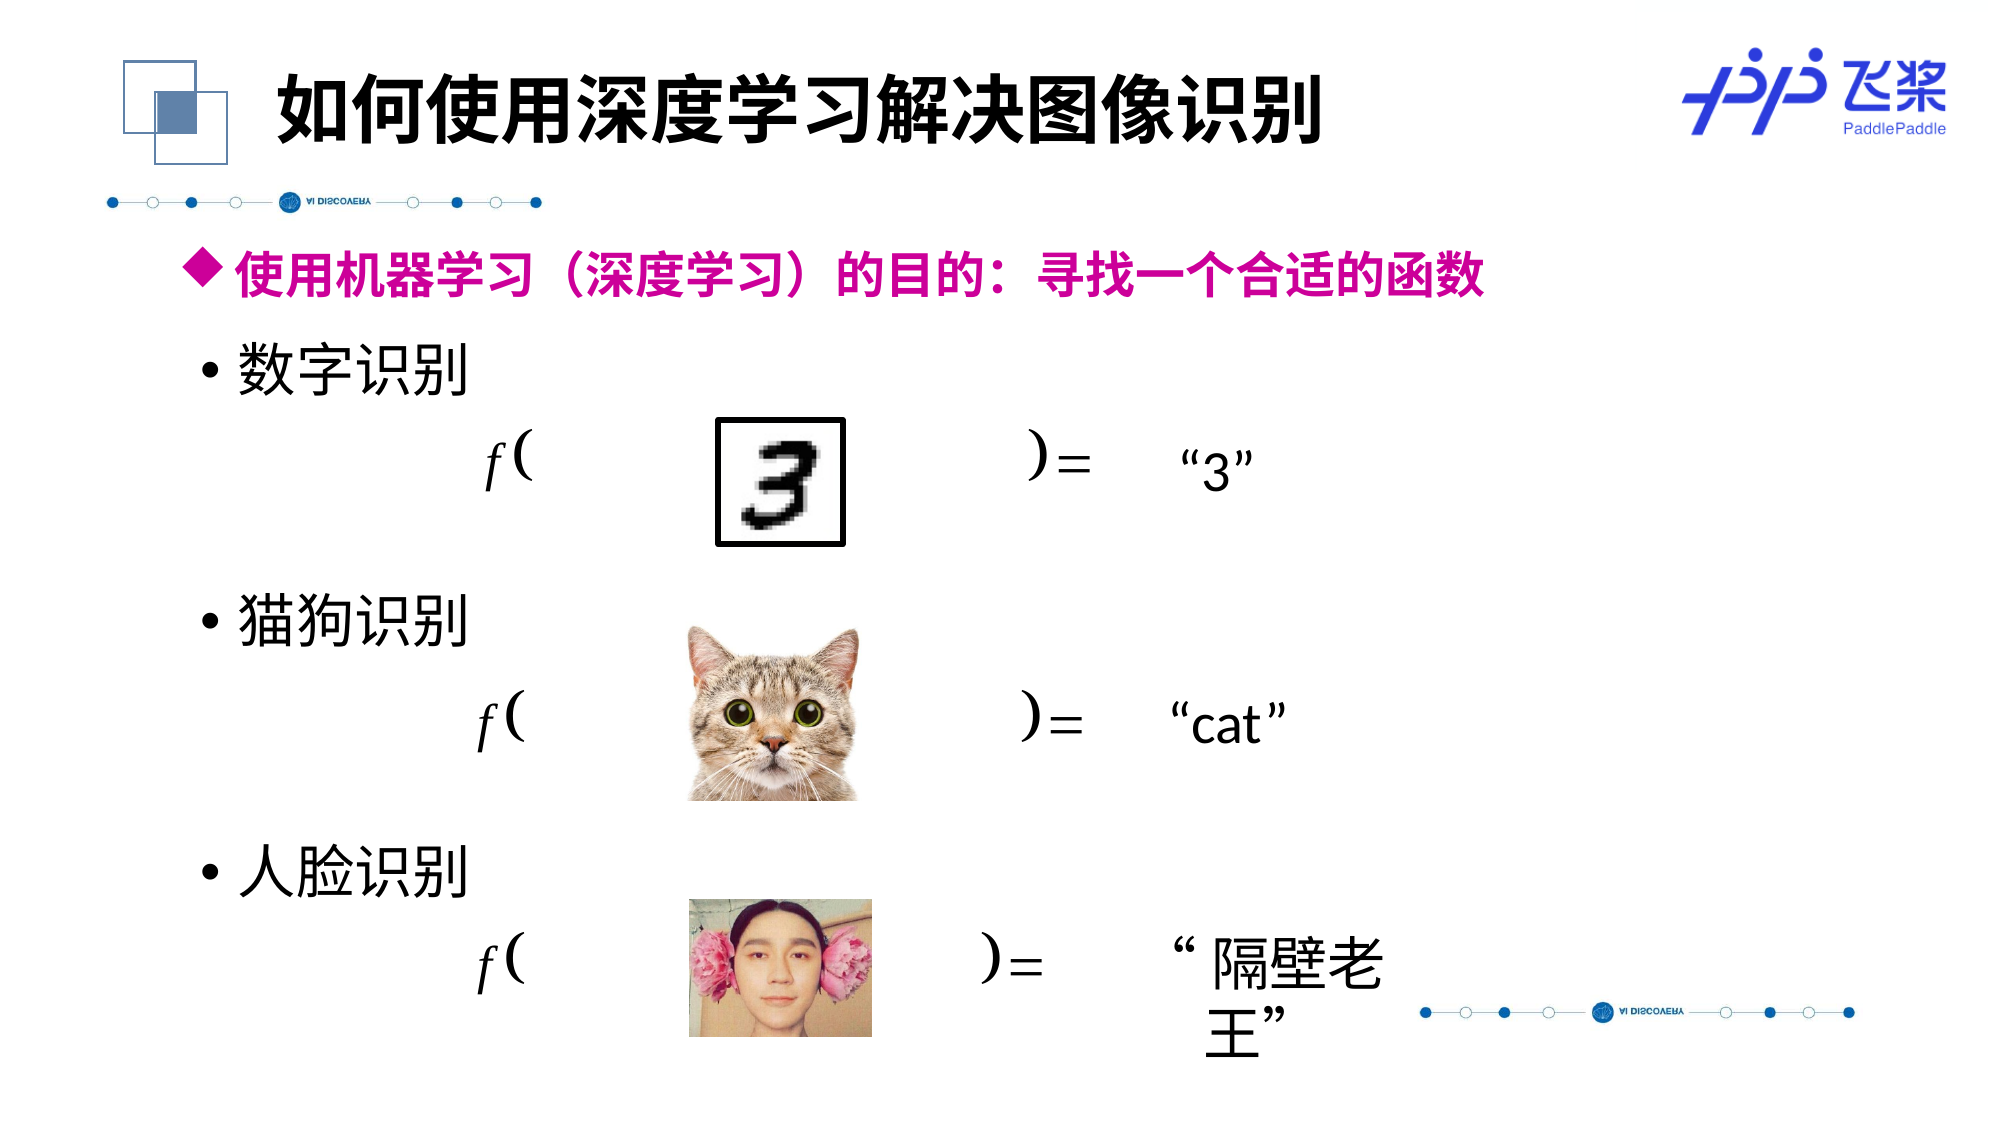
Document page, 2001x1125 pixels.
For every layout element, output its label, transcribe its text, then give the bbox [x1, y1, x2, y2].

picture [656, 621, 905, 801]
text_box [459, 930, 689, 1006]
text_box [466, 427, 721, 503]
text_box 使用机器学习（深度学习）的目的：寻找一个合适的函数 [163, 236, 1719, 311]
picture [95, 180, 550, 229]
picture [1635, 0, 1988, 173]
text_box 如何使用深度学习解决图像识别 [260, 54, 1411, 160]
text_box 数字识别 猫狗识别 人脸识别 [185, 334, 1643, 1070]
text_box “3” [1093, 425, 1340, 511]
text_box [905, 688, 1087, 764]
picture [721, 422, 840, 542]
picture [1643, 990, 1863, 1039]
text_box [840, 427, 1095, 503]
text_box “cat” [1116, 677, 1340, 763]
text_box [459, 688, 656, 764]
picture [689, 899, 872, 1037]
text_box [872, 930, 1047, 1006]
text_box “隔壁老王” [1113, 919, 1411, 1075]
